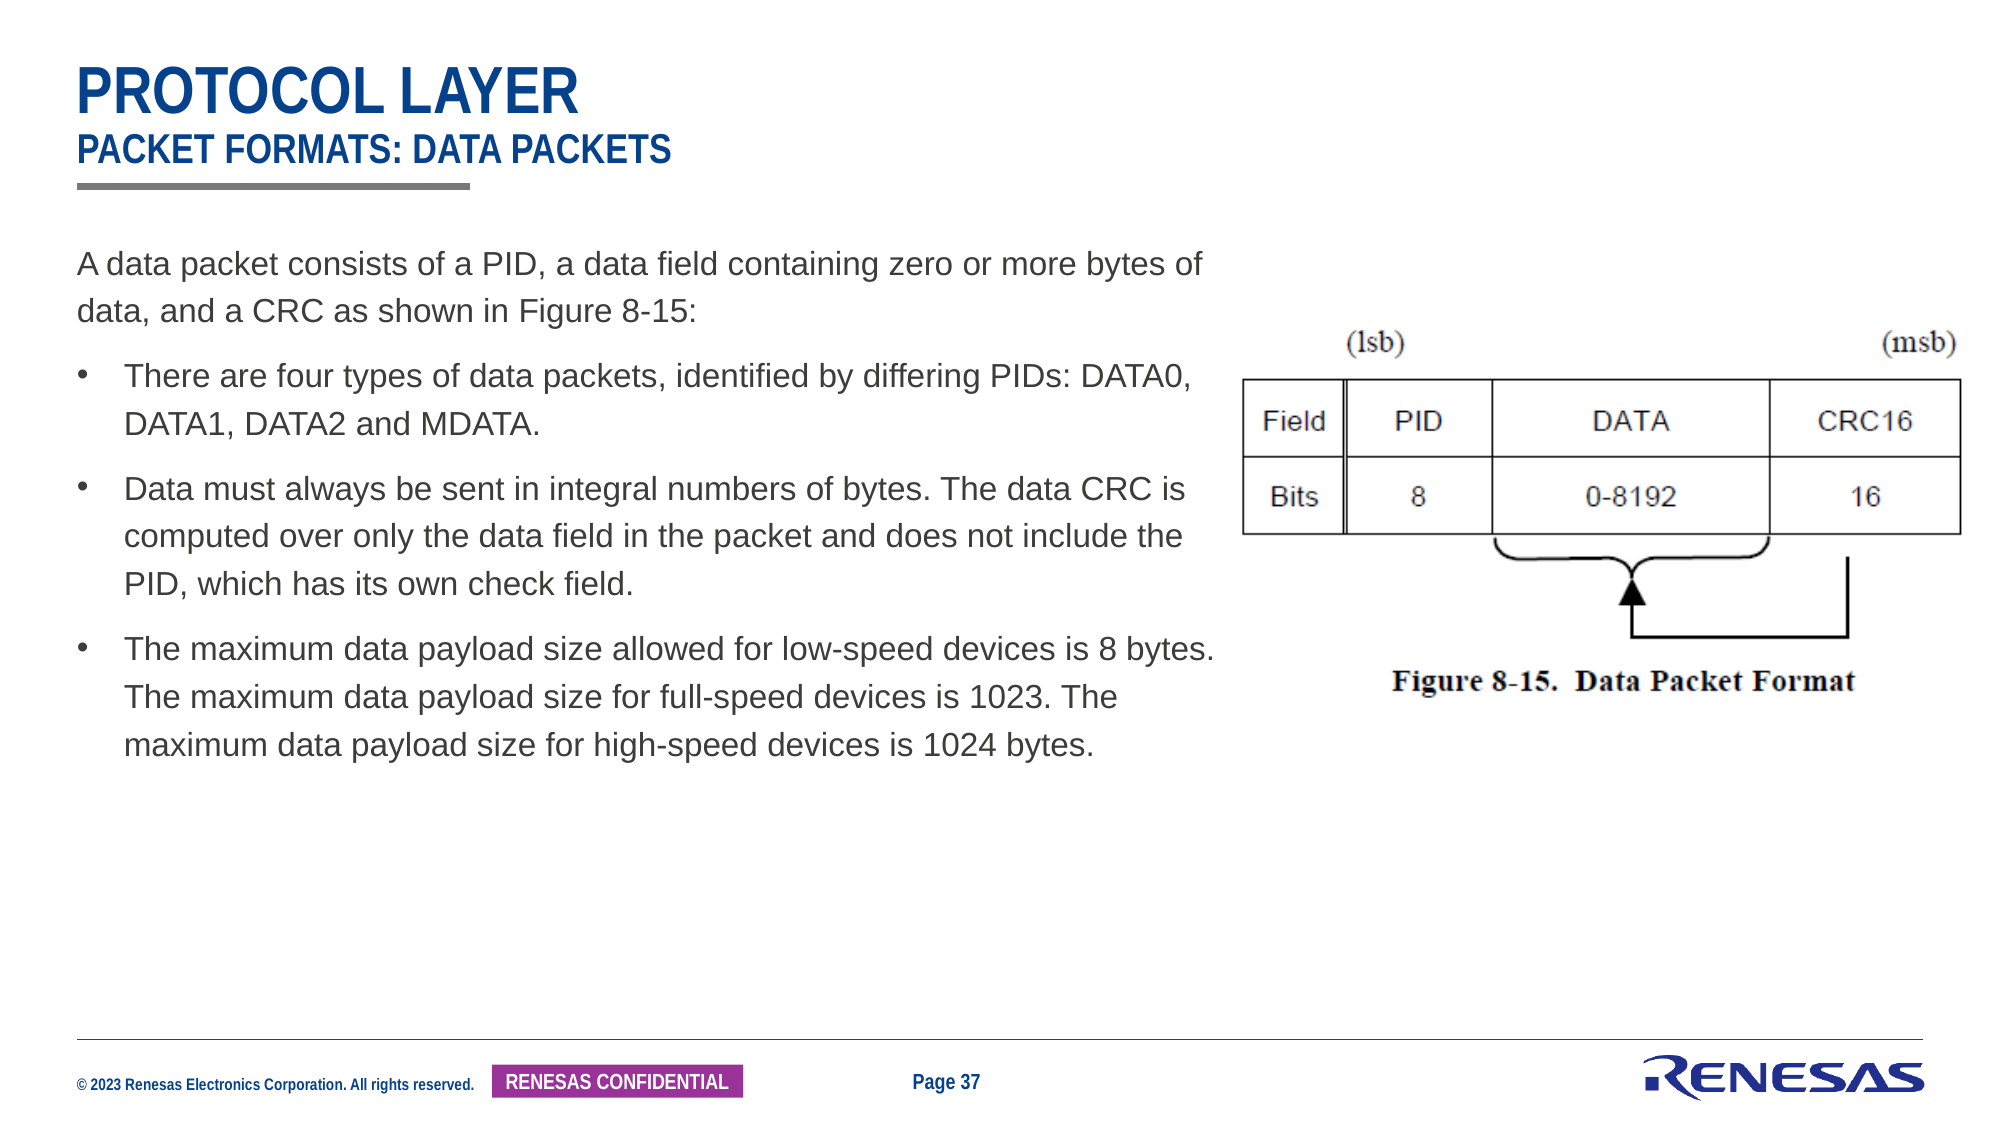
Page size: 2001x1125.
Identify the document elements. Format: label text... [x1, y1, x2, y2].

picture [1637, 1049, 1933, 1106]
title Protocol Layer Packet Formats: Data Packets [76, 54, 1922, 173]
list A data packet consists of a PID, a data field containing zero or more bytes of data, and a CRC as shown in Figure 8-15: There are four types of data packets, identified by differing PIDs: DATA0, DATA1, DATA2 and MDATA. Data must always be sent in integral numbers of bytes. The data CRC is computed over only the data field in the packet and does not include the PID, which has its own check field. The maximum data payload size allowed for low-speed devices is 8 bytes. The maximum data payload size for full-speed devices is 1023. The maximum data payload size for high-speed devices is 1024 bytes. [76, 233, 1237, 765]
picture [1235, 312, 1970, 703]
